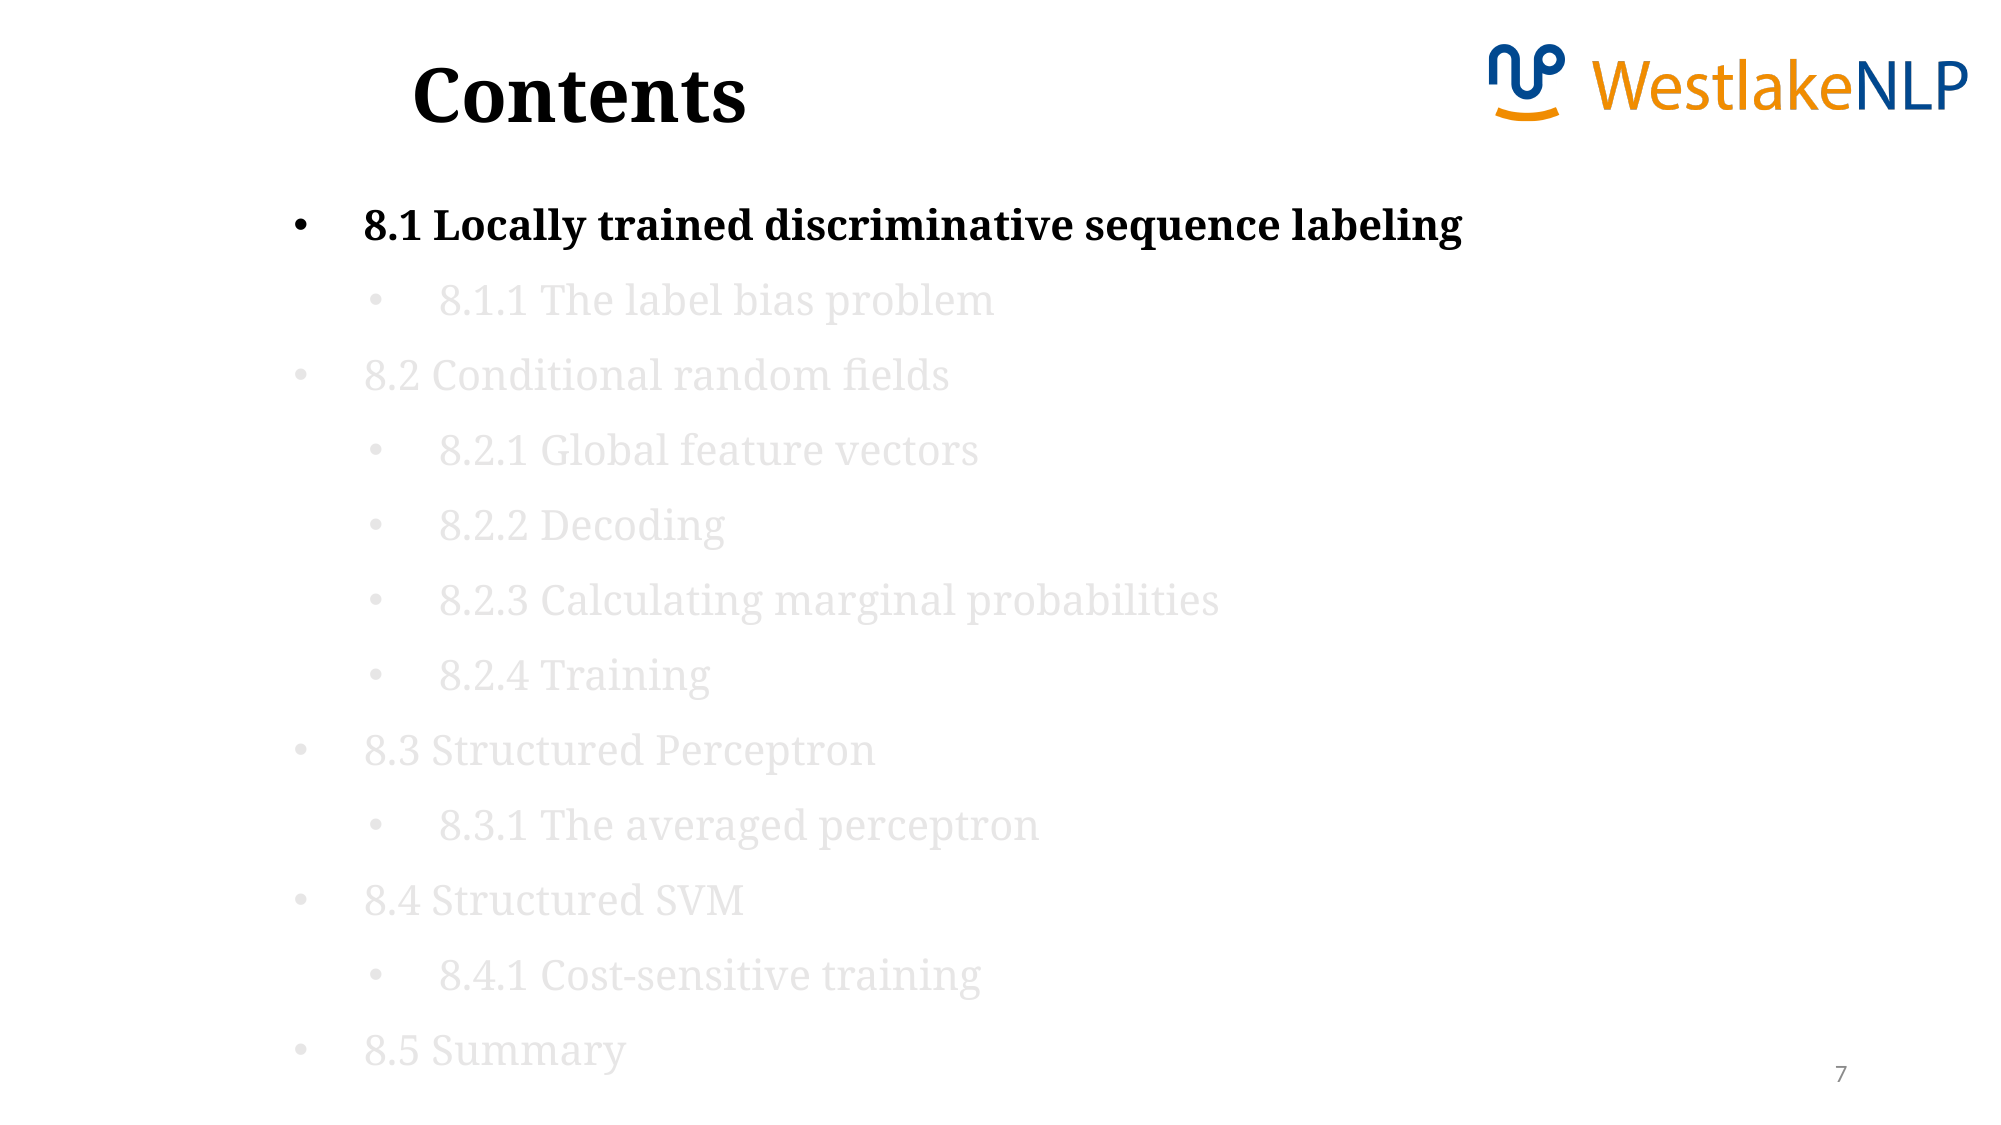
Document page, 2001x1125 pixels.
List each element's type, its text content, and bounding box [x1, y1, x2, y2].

text_box Contents [396, 40, 898, 146]
slide_number 7 [1412, 1042, 1863, 1103]
picture [1459, 0, 2000, 170]
text_box 8.1 Locally trained discriminative sequence labeling 8.1.1 The label bias problem 8.2 Conditional random fields 8.2.1 Global feature vectors 8.2.2 Decoding 8.2.3 Calculating marginal probabilities 8.2.4 Training 8.3 Structured Perceptron 8.3.1 The averaged perceptron 8.4 Structured SVM 8.4.1 Cost-sensitive training 8.5 Summary [278, 166, 1479, 1082]
